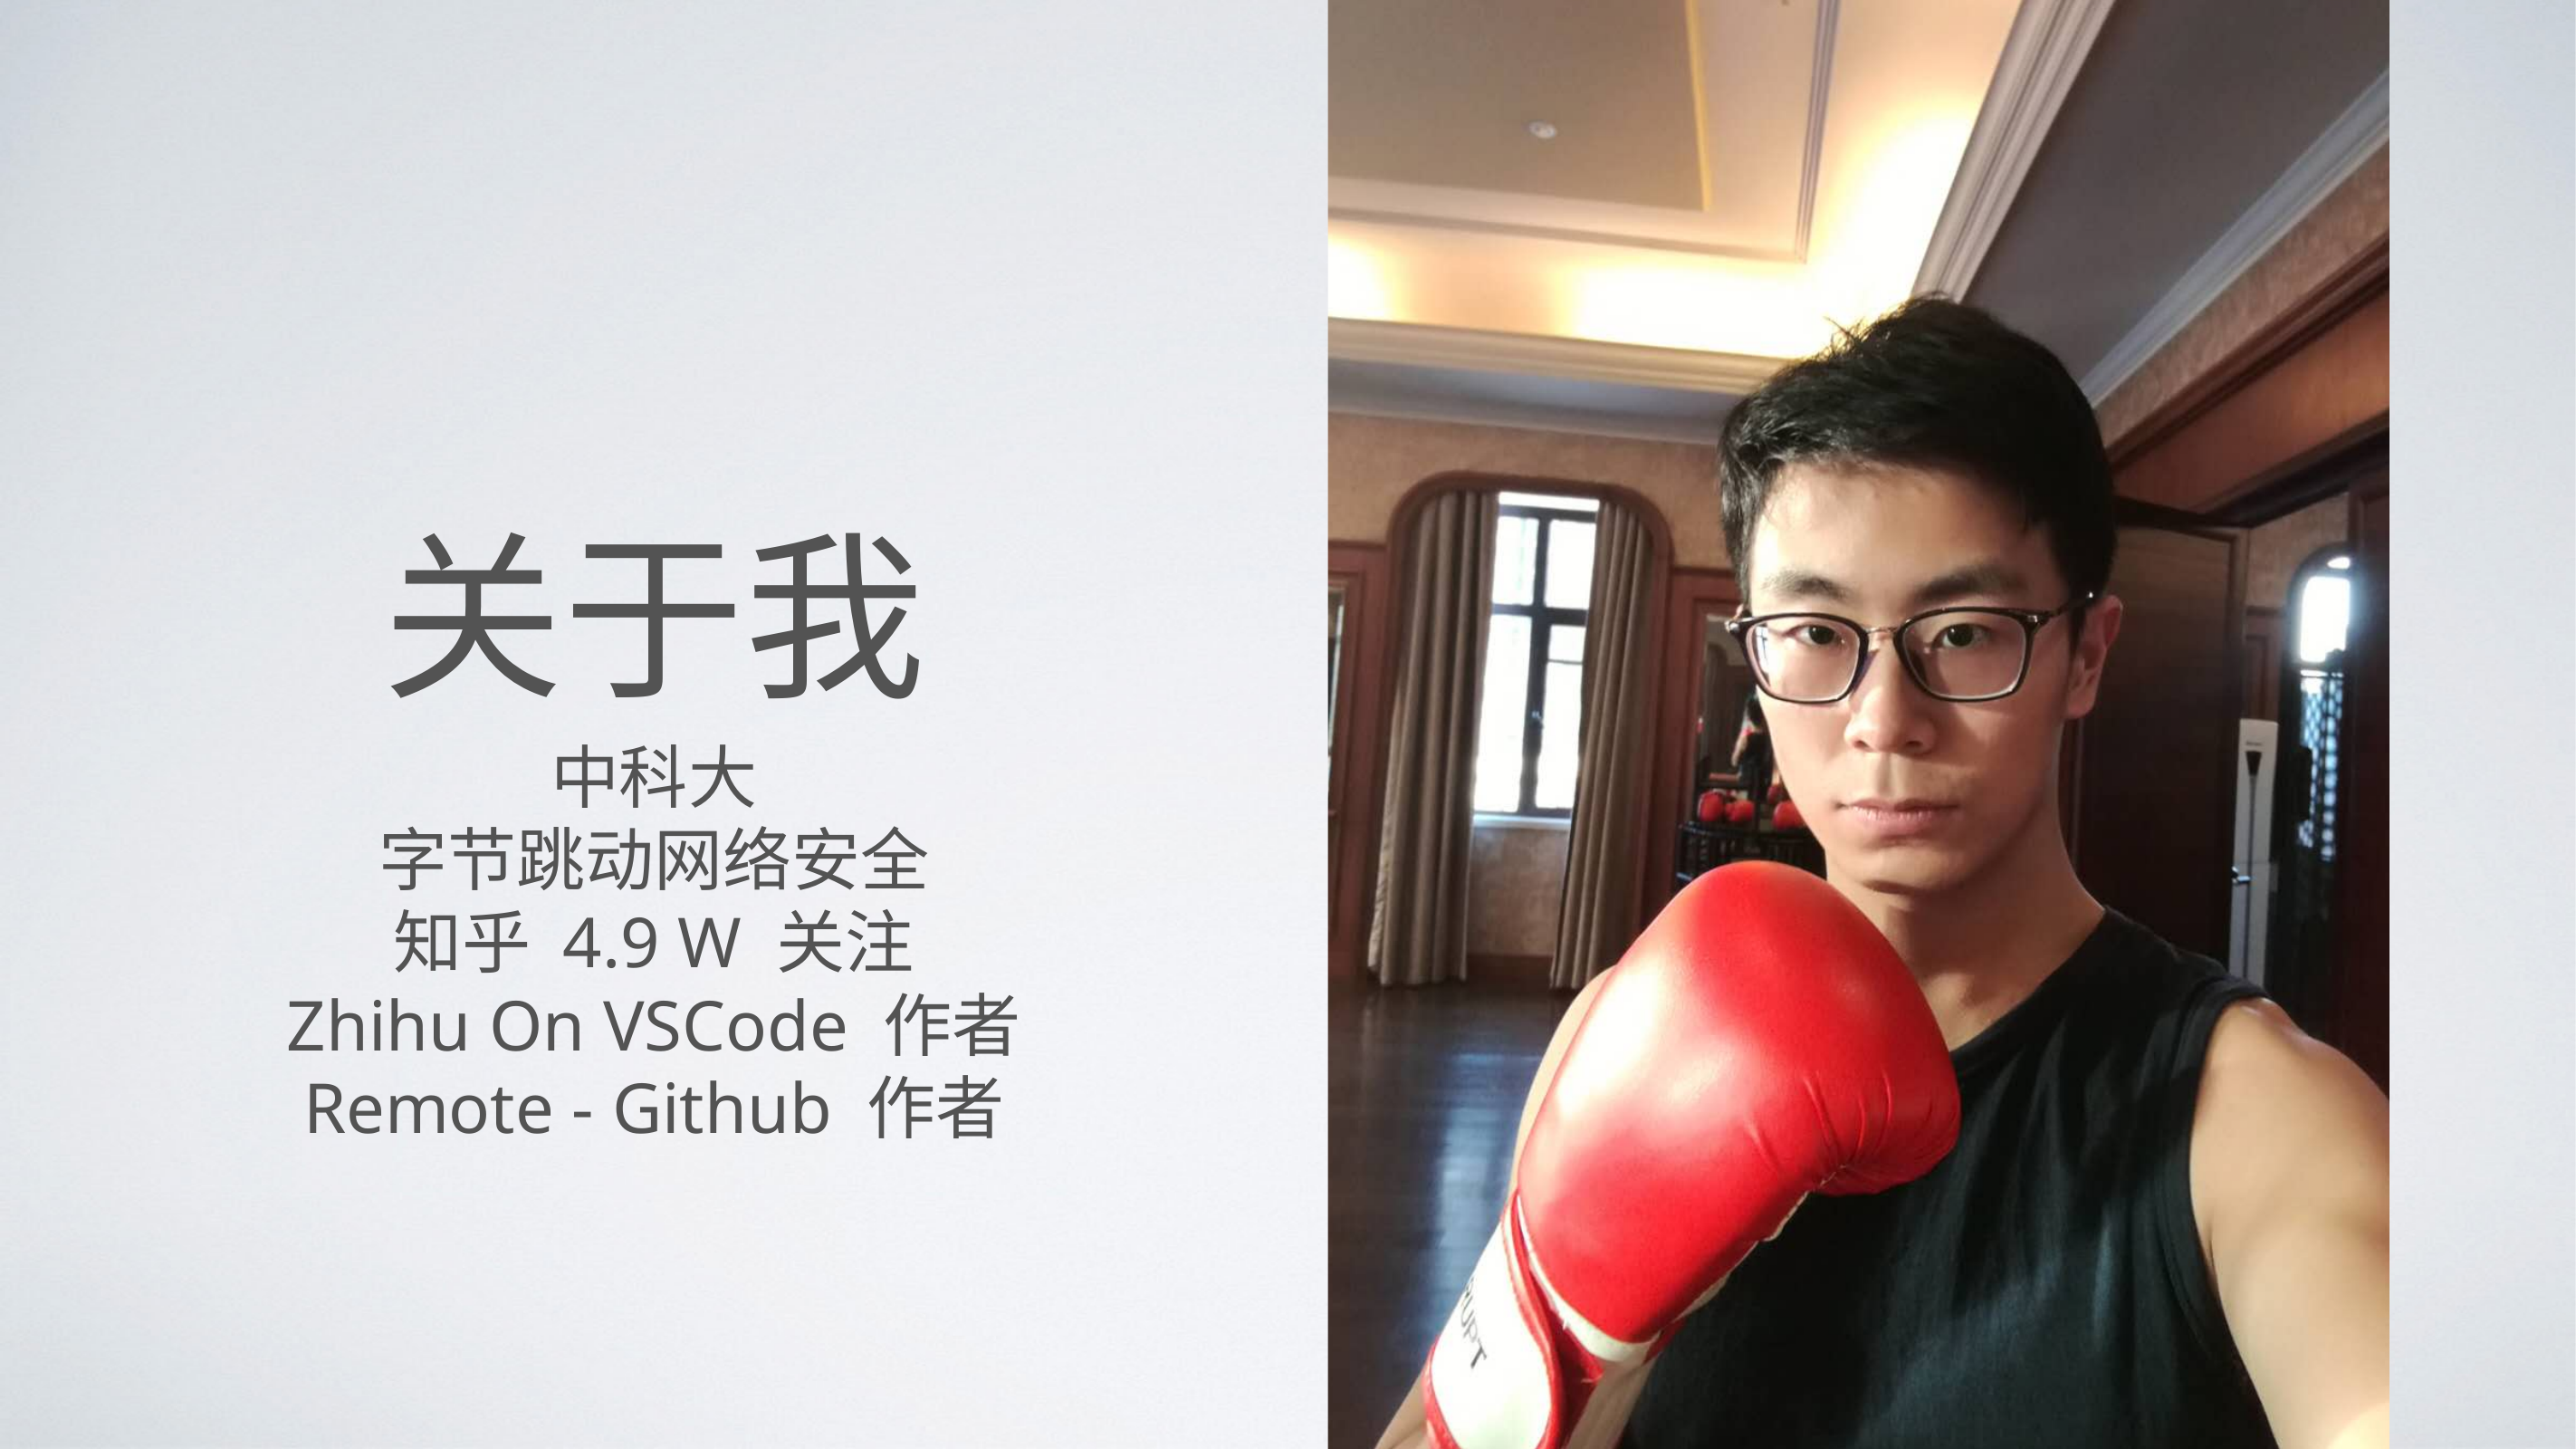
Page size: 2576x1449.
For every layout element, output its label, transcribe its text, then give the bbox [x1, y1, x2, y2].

list 中科大 字节跳动网络安全 知乎 4.9 W 关注 Zhihu On VSCode 作者 Remote - Github 作者 [70, 725, 1239, 1305]
picture [2390, 0, 2576, 1449]
title 关于我 [70, 150, 1239, 725]
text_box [1327, 0, 2390, 1449]
picture [0, 0, 1327, 1449]
